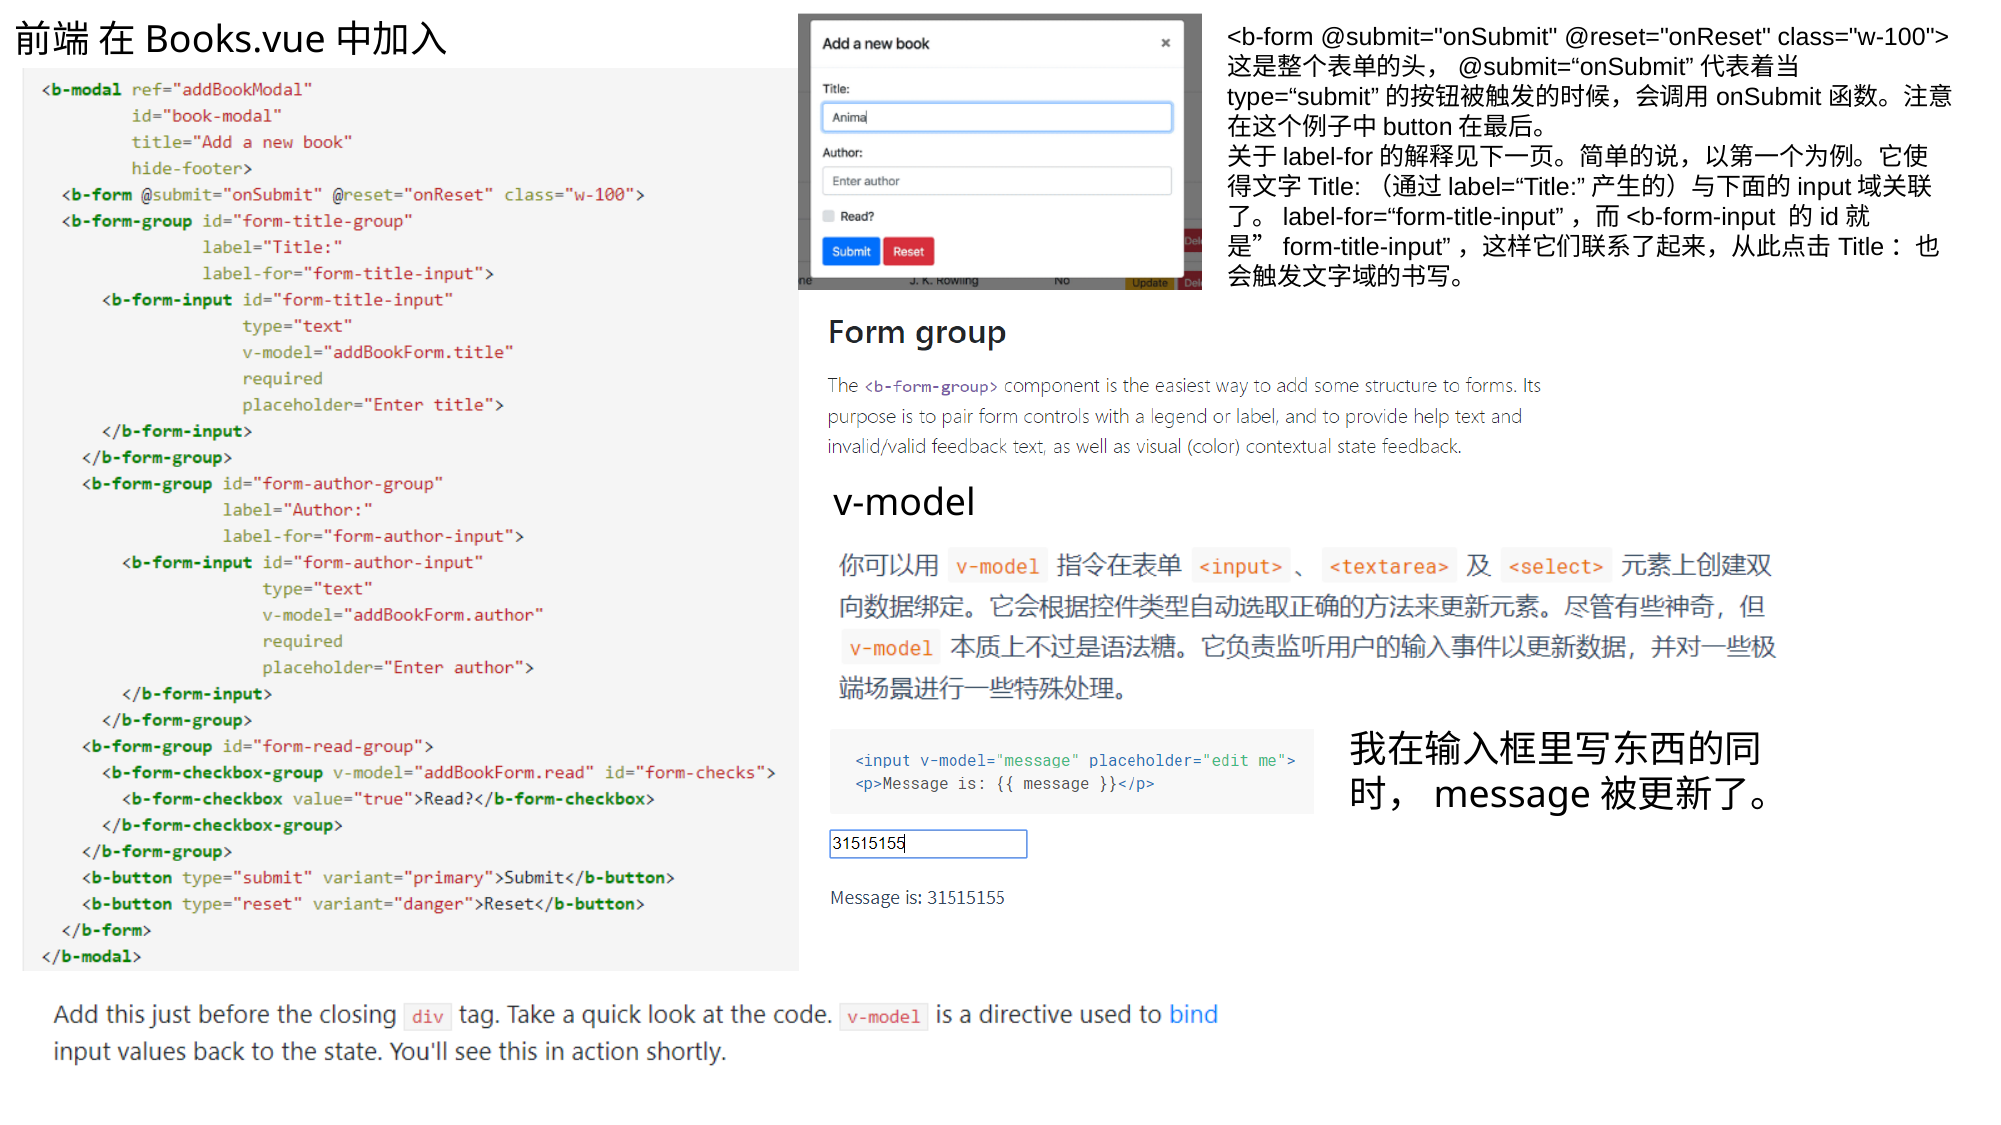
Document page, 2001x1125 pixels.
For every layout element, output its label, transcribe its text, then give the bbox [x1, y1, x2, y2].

picture [19, 7, 1202, 971]
picture [819, 717, 1314, 920]
picture [818, 531, 1790, 707]
picture [19, 986, 1240, 1076]
text_box v-model [818, 471, 1091, 531]
text_box <b-form @submit="onSubmit" @reset="onReset" class="w-100"> 这是整个表单的头，@submit=“onSubmit”代表着当type=“submit”的按钮被触发的时候，会调用onSubmit函数。注意在这个例子中button在最后。 关于label-for的解释见下一页。简单的说，以第一个为例。它使得文字Title:（通过label=“Title:”产生的）与下面的input域关联了。label-for=“form-title-input”，而<b-form-input 的id就是”form-title-input”，这样它们联系了起来，从此点击Title：也会触发文字域的书写。 [1212, 13, 1968, 328]
picture [818, 305, 1547, 471]
text_box 我在输入框里写东西的同时，message被更新了。 [1335, 717, 1806, 823]
text_box 前端 在Books.vue中加入 [0, 7, 630, 68]
